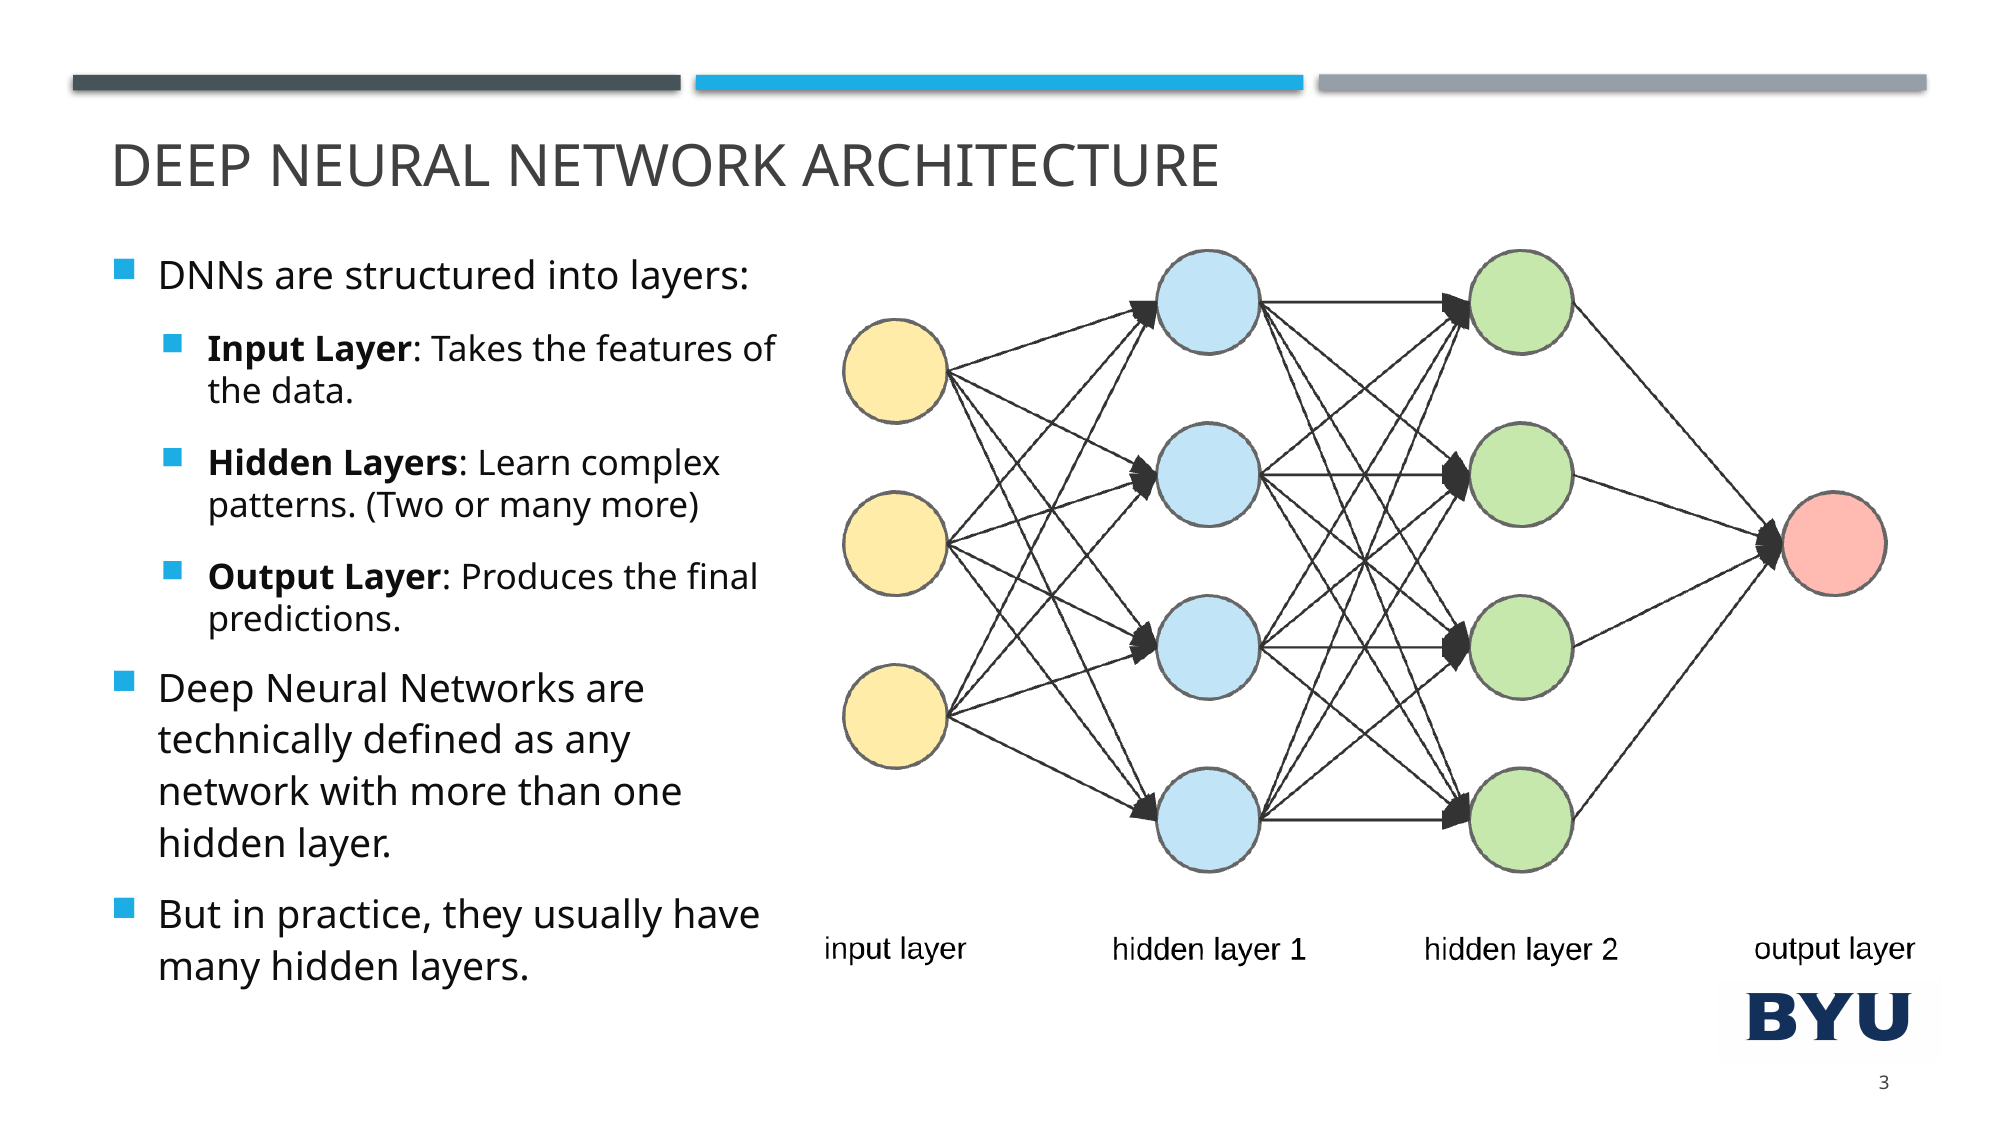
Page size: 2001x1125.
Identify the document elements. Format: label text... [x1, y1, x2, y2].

picture [802, 237, 1941, 1062]
title Deep Neural Network Architecture [95, 115, 1905, 206]
list DNNs are structured into layers: Input Layer: Takes the features of the data. Hidden Layers: Learn complex patterns. (Two or many more) Output Layer: Produces the final predictions. Deep Neural Networks are technically defined as any network with more than one hidden layer. But in practice, they usually have many hidden layers. [95, 238, 798, 1010]
slide_number 3 [1732, 1053, 1905, 1114]
